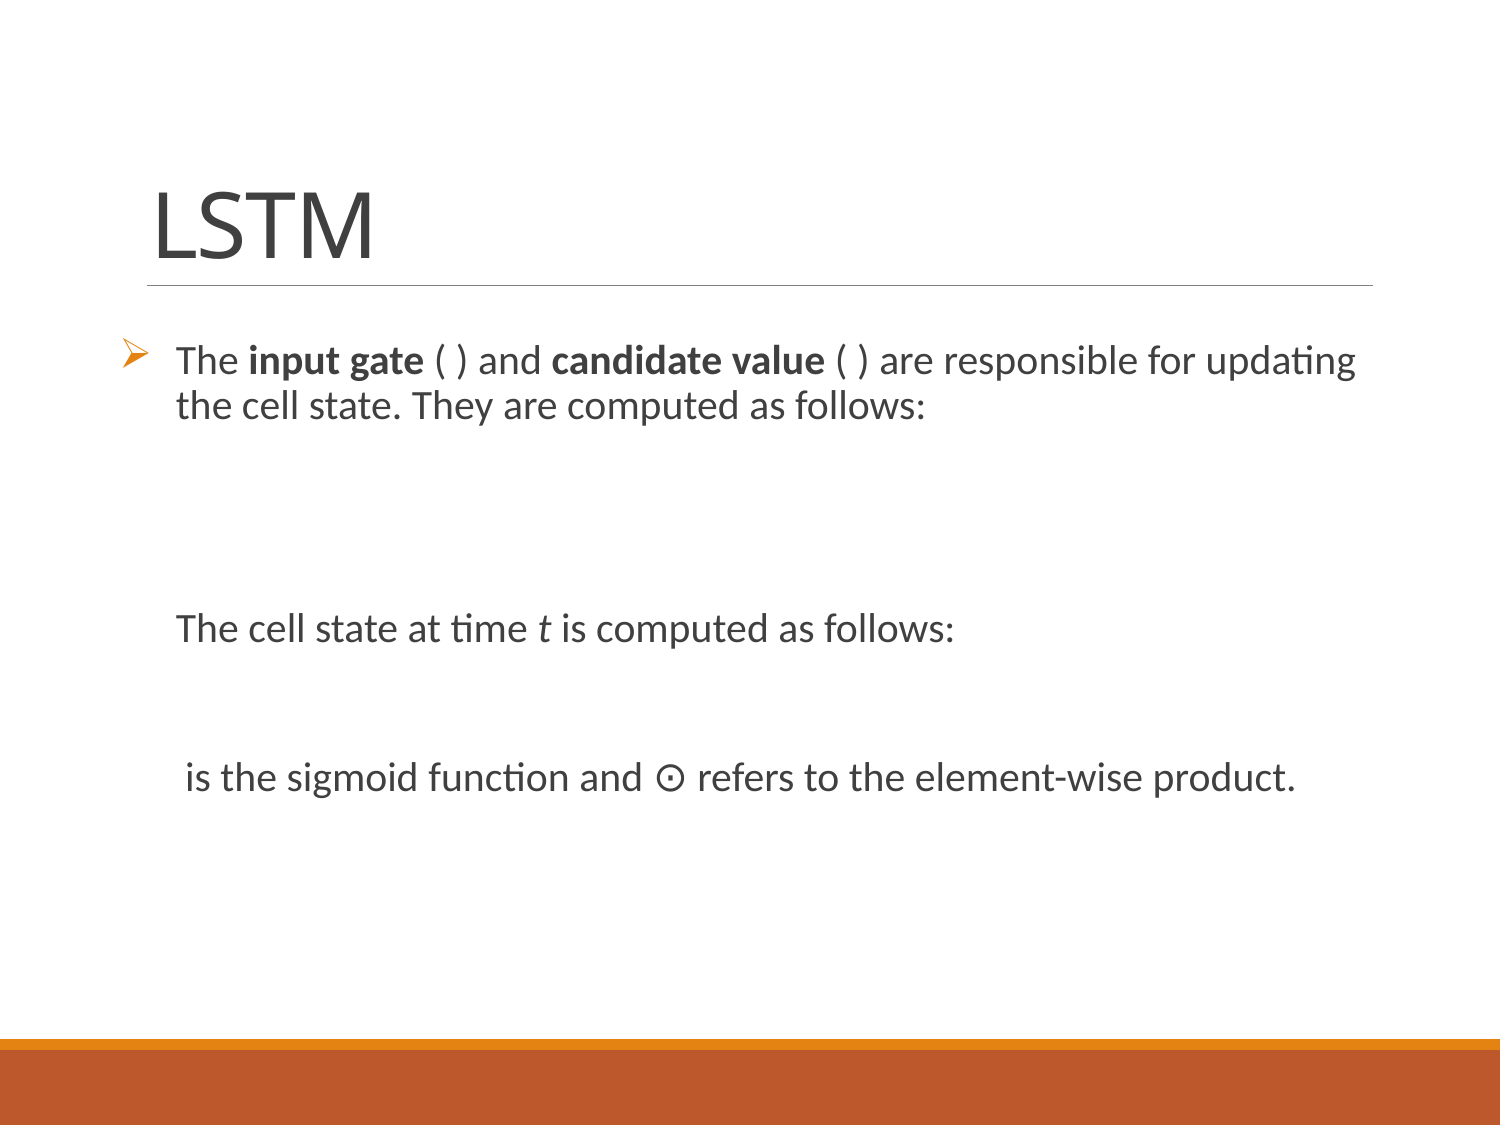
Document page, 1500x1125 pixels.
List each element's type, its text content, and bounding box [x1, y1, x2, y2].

title LSTM [135, 47, 1373, 285]
